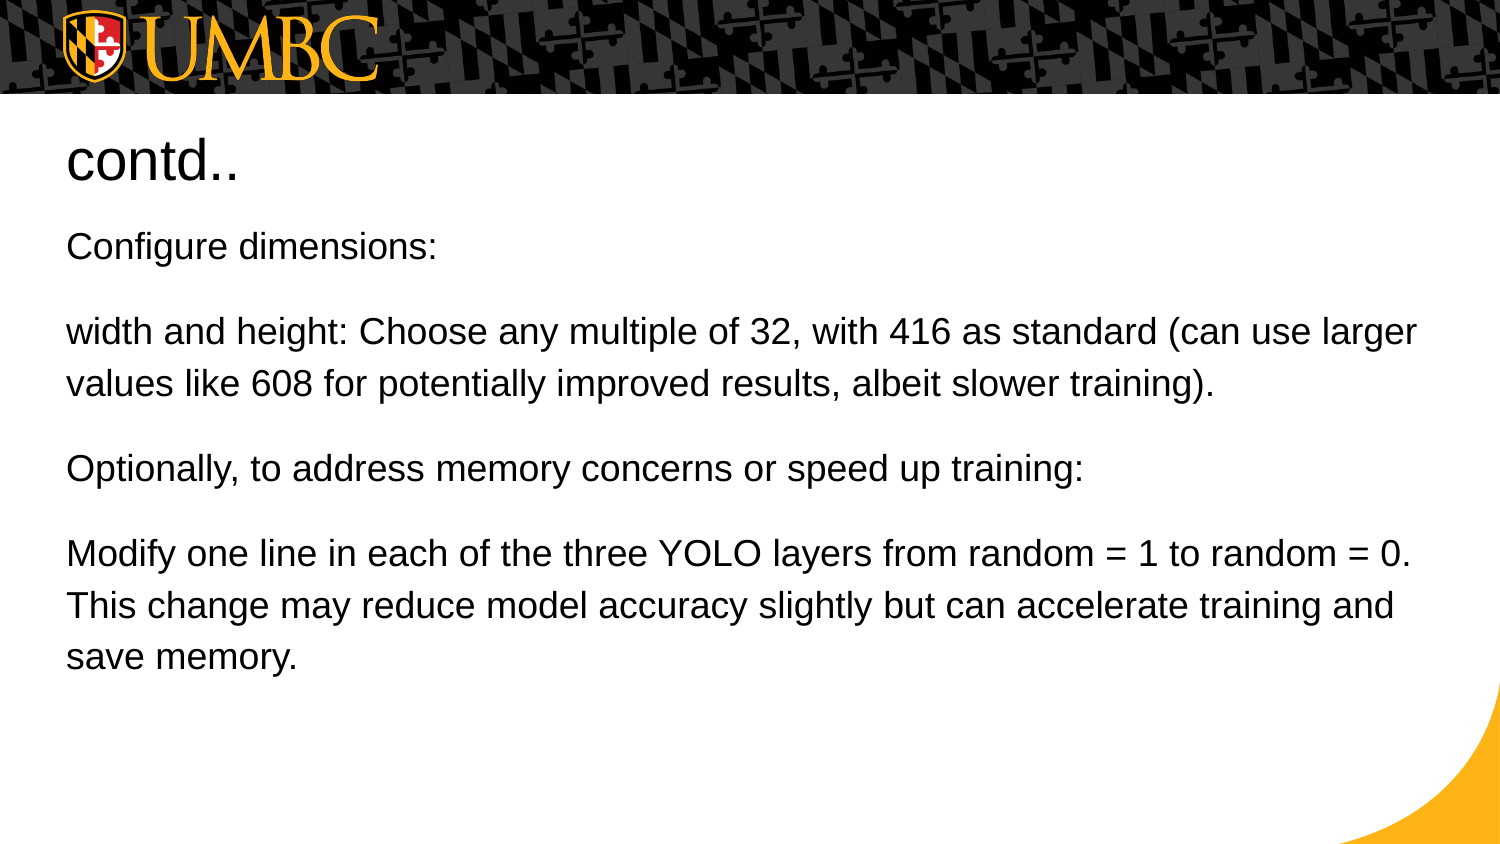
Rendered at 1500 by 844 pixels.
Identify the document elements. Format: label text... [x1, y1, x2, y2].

list Configure dimensions: width and height: Choose any multiple of 32, with 416 as standard (can use larger values like 608 for potentially improved results, albeit slower training). Optionally, to address memory concerns or speed up training: Modify one line in each of the three YOLO layers from random = 1 to random = 0. This change may reduce model accuracy slightly but can accelerate training and save memory. [51, 200, 1449, 761]
title contd.. [51, 106, 1449, 200]
picture [1338, 679, 1500, 844]
picture [0, 0, 1500, 94]
